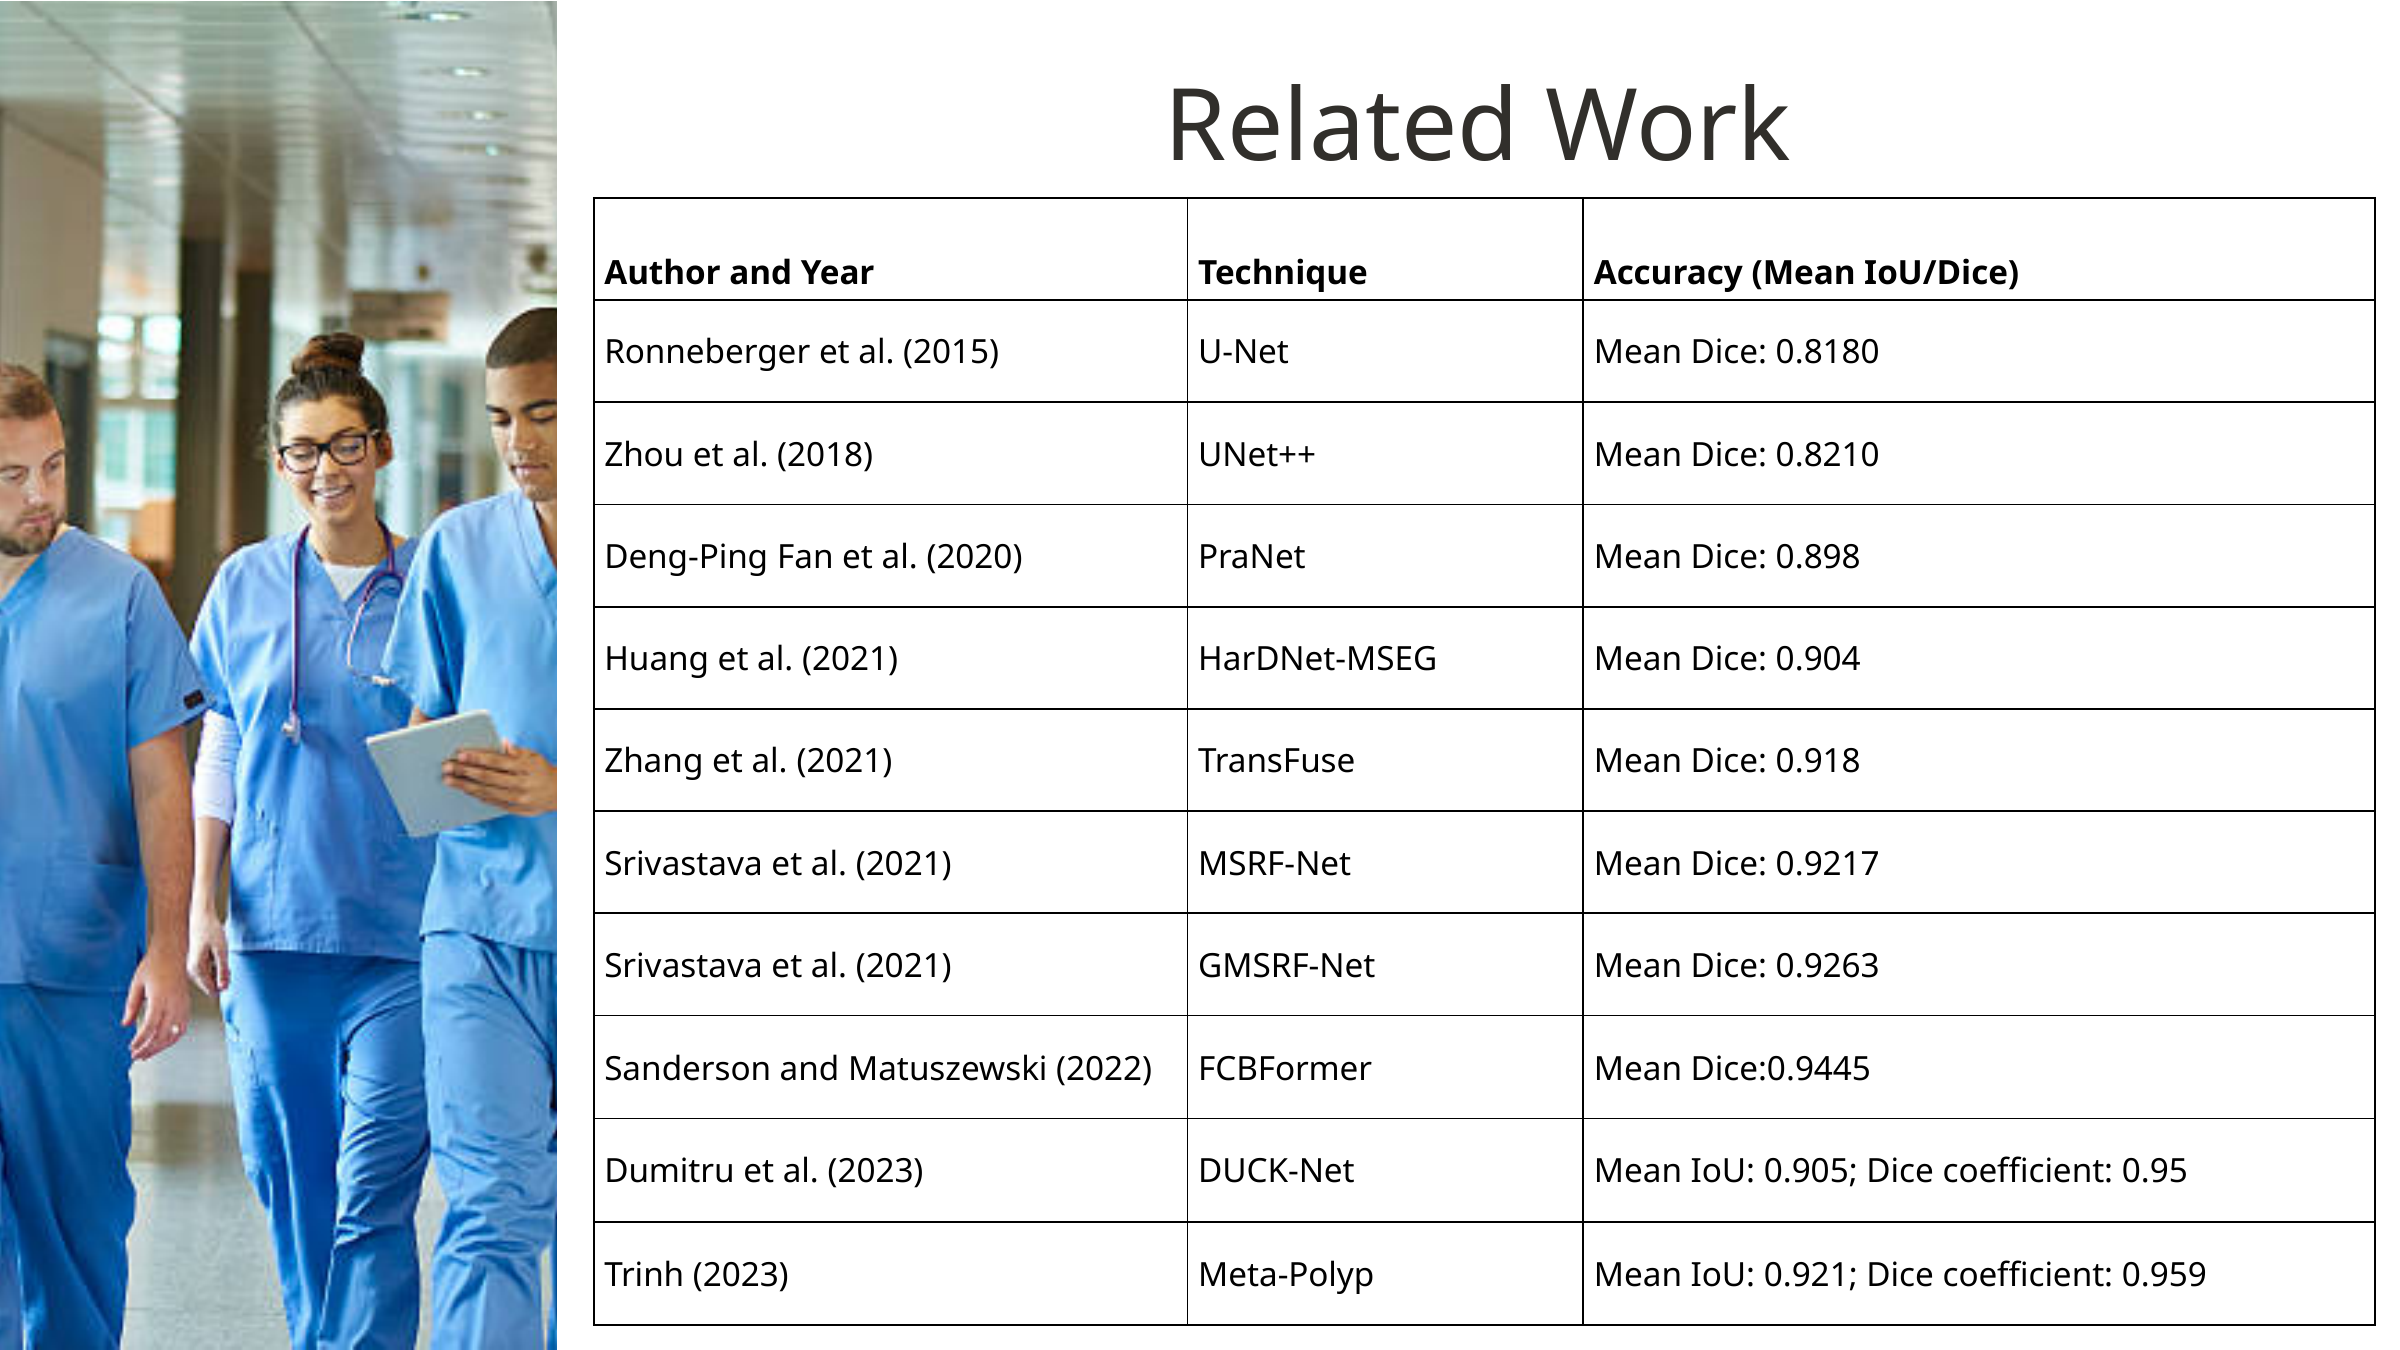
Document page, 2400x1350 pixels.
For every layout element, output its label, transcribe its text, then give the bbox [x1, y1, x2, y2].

table_cell Srivastava et al. (2021) [595, 914, 1187, 1015]
table_cell PraNet [1188, 505, 1582, 606]
table_cell Mean Dice: 0.918 [1584, 710, 2374, 810]
table_header Author and Year [595, 199, 1187, 299]
table_cell Huang et al. (2021) [595, 608, 1187, 708]
table_cell TransFuse [1188, 710, 1582, 810]
table_cell Mean Dice: 0.9217 [1584, 812, 2374, 912]
table_cell Dumitru et al. (2023) [595, 1119, 1187, 1221]
table_cell Srivastava et al. (2021) [595, 812, 1187, 912]
table_cell MSRF-Net [1188, 812, 1582, 912]
table_cell Mean Dice: 0.8180 [1584, 301, 2374, 401]
table_cell Meta-Polyp [1188, 1223, 1582, 1324]
table_cell Mean Dice: 0.9263 [1584, 914, 2374, 1015]
text_box Related Work [557, 10, 2400, 173]
table_cell U-Net [1188, 301, 1582, 401]
table_cell DUCK-Net [1188, 1119, 1582, 1221]
table_cell HarDNet-MSEG [1188, 608, 1582, 708]
table_header Technique [1188, 199, 1582, 299]
table_cell Deng-Ping Fan et al. (2020) [595, 505, 1187, 606]
table_cell Trinh (2023) [595, 1223, 1187, 1324]
table_cell Sanderson and Matuszewski (2022) [595, 1016, 1187, 1118]
table_cell Mean Dice: 0.904 [1584, 608, 2374, 708]
table_header Accuracy (Mean IoU/Dice) [1584, 199, 2374, 299]
table_cell Mean IoU: 0.905; Dice coefficient: 0.95 [1584, 1119, 2374, 1221]
table_cell Mean IoU: 0.921; Dice coefficient: 0.959 [1584, 1223, 2374, 1324]
table_cell GMSRF-Net [1188, 914, 1582, 1015]
table_cell FCBFormer [1188, 1016, 1582, 1118]
table_cell Zhang et al. (2021) [595, 710, 1187, 810]
table_cell Mean Dice: 0.8210 [1584, 403, 2374, 504]
table_cell Ronneberger et al. (2015) [595, 301, 1187, 401]
table_cell UNet++ [1188, 403, 1582, 504]
table_cell Mean Dice:0.9445 [1584, 1016, 2374, 1118]
picture [0, 0, 557, 1350]
table_cell Mean Dice: 0.898 [1584, 505, 2374, 606]
table_cell Zhou et al. (2018) [595, 403, 1187, 504]
